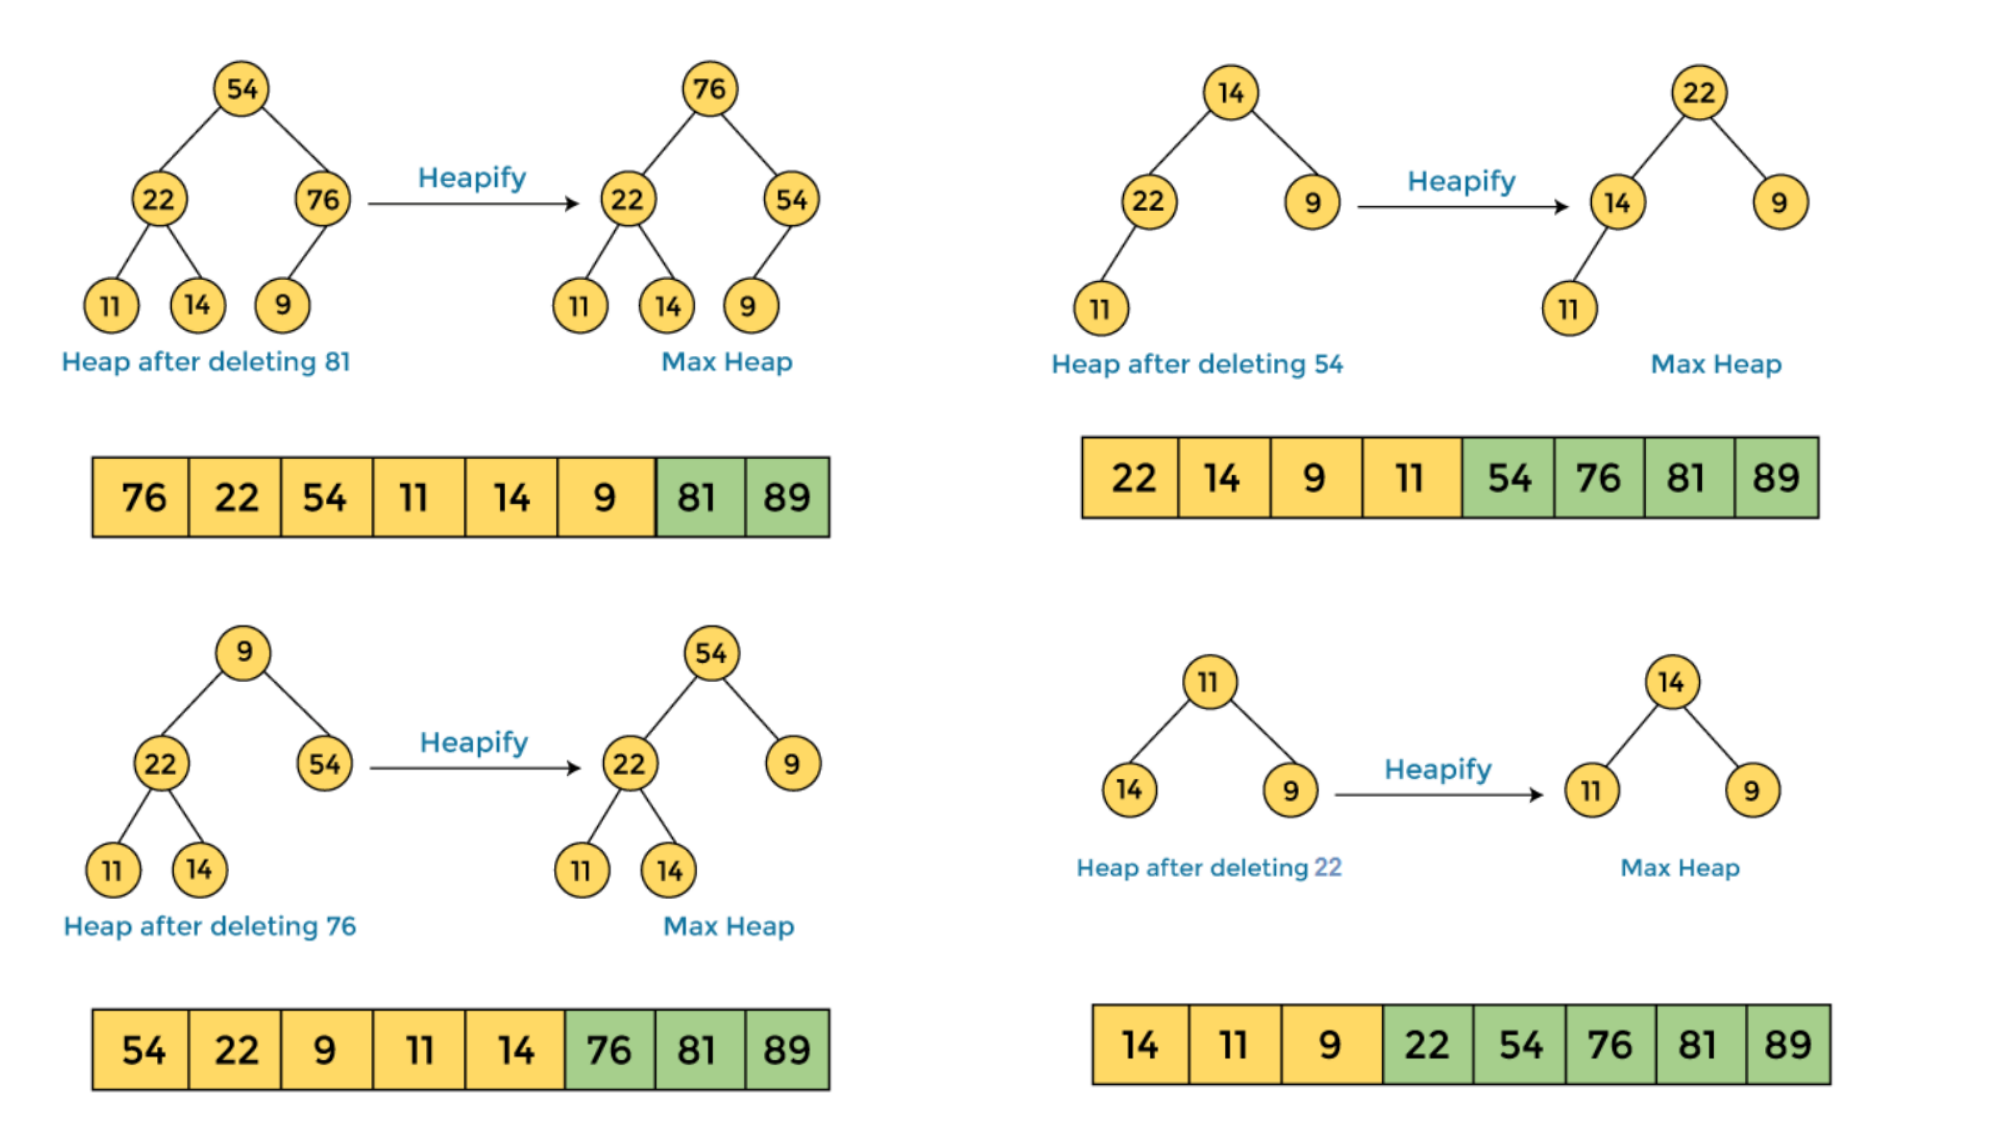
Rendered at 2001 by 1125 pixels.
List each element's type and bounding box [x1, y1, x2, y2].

picture [1070, 983, 1853, 1099]
picture [76, 983, 843, 1103]
picture [13, 22, 848, 399]
picture [1067, 412, 1836, 523]
picture [1033, 22, 1836, 400]
picture [25, 588, 836, 954]
picture [76, 435, 848, 552]
picture [1061, 629, 1808, 914]
